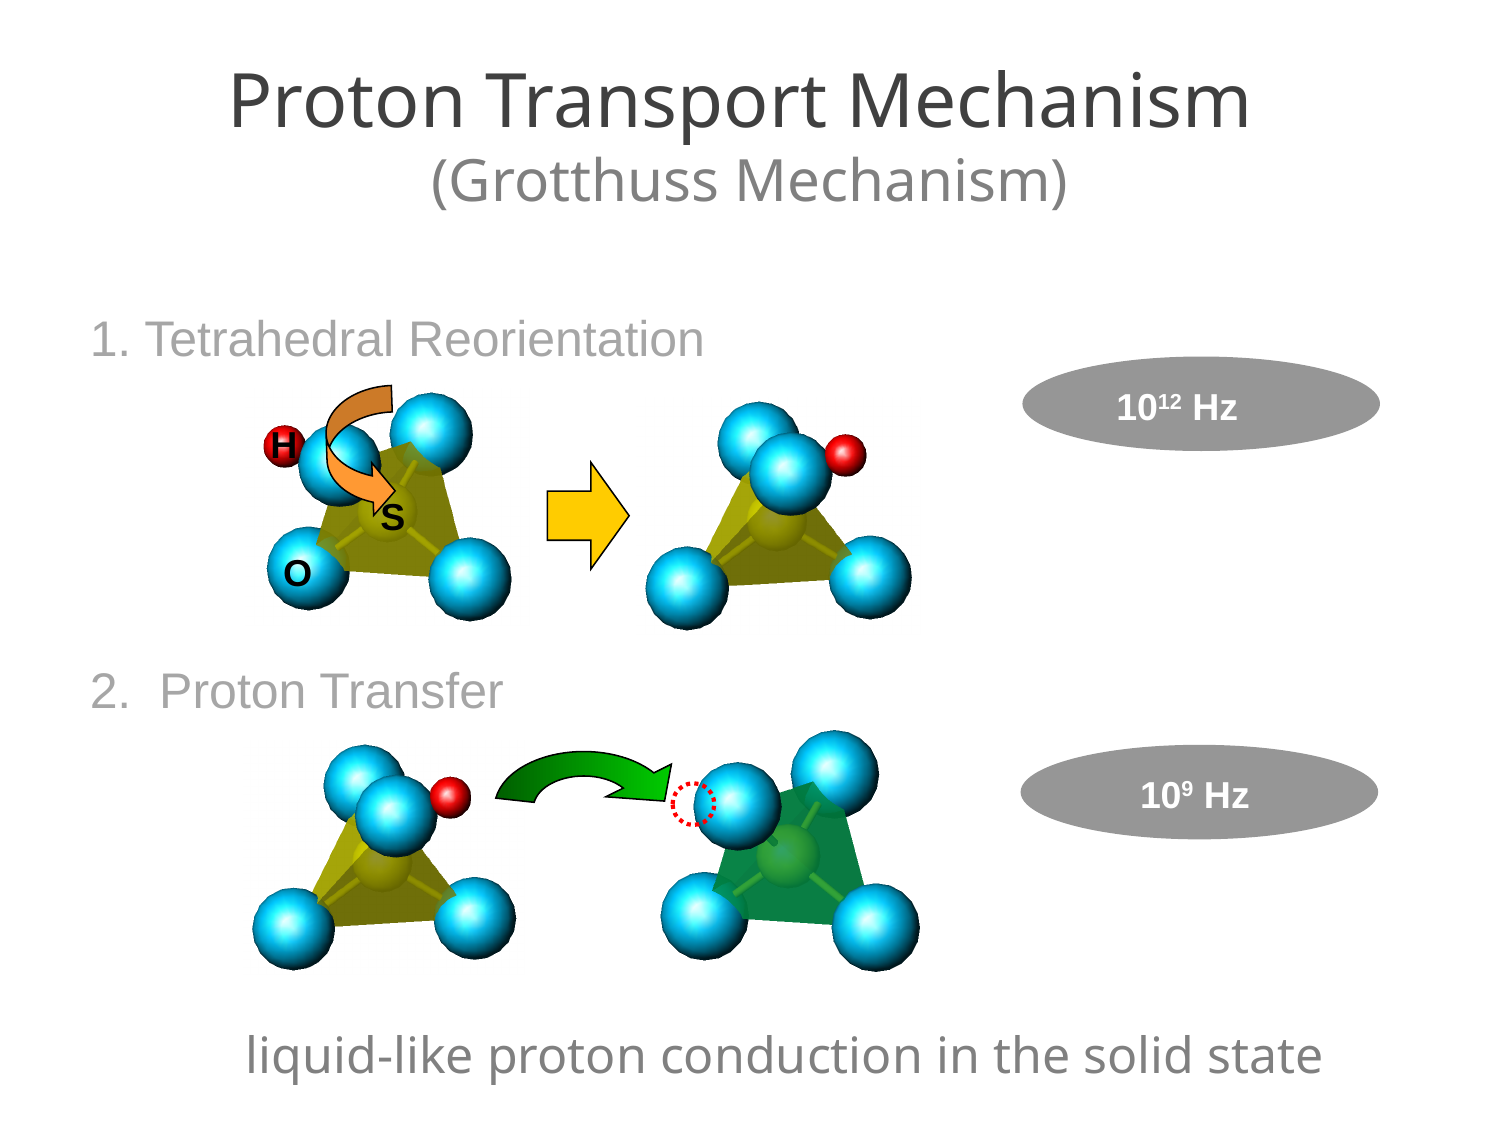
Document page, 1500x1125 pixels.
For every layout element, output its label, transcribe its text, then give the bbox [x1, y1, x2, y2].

list 1. Tetrahedral Reorientation 2. Proton Transfer [75, 306, 1425, 1006]
text_box 1012 Hz [1101, 375, 1253, 436]
text_box [529, 751, 634, 803]
text_box liquid-like proton conduction in the solid state [245, 1002, 1326, 1105]
picture [635, 397, 921, 635]
picture [639, 725, 941, 977]
picture [244, 388, 530, 627]
text_box [1020, 744, 1379, 840]
picture [242, 739, 525, 975]
title Proton Transport Mechanism (Grotthuss Mechanism) [75, 45, 1425, 233]
text_box [1022, 356, 1381, 452]
text_box [547, 462, 630, 569]
text_box 109 Hz [1125, 763, 1265, 823]
